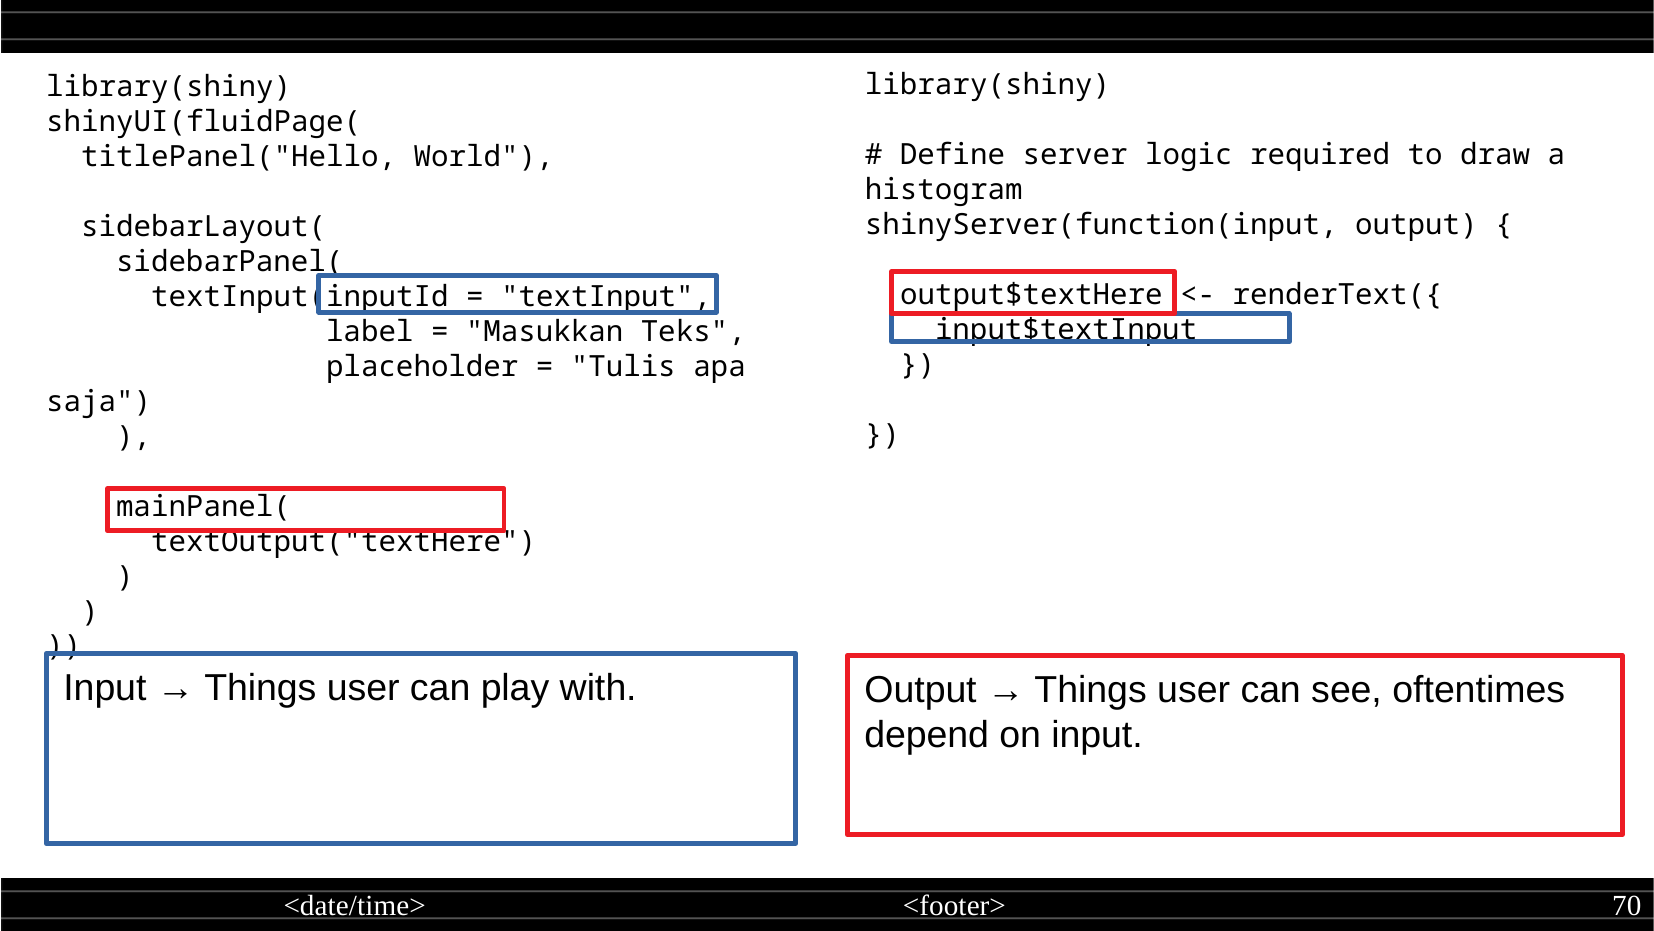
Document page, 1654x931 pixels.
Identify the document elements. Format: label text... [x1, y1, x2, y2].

text_box [318, 275, 717, 313]
picture [1, 0, 1654, 53]
text_box Output → Things user can see, oftentimes depend on input. [847, 655, 1623, 835]
text_box [891, 313, 1290, 342]
text_box library(shiny) shinyUI(fluidPage( titlePanel("Hello, World"), sidebarLayout( sidebarPanel( textInput(inputId = "textInput", label = "Masukkan Teks", placeholder = "Tulis apa saja") ), mainPanel( textOutput("textHere") ) ) )) [46, 67, 793, 653]
text_box [891, 271, 1175, 314]
text_box [107, 488, 505, 531]
text_box Input → Things user can play with. [46, 653, 796, 844]
picture [1, 878, 1654, 931]
text_box library(shiny) # Define server logic required to draw a histogram shinyServer(function(input, output) { output$textHere <- renderText({ input$textInput }) }) [864, 65, 1612, 655]
